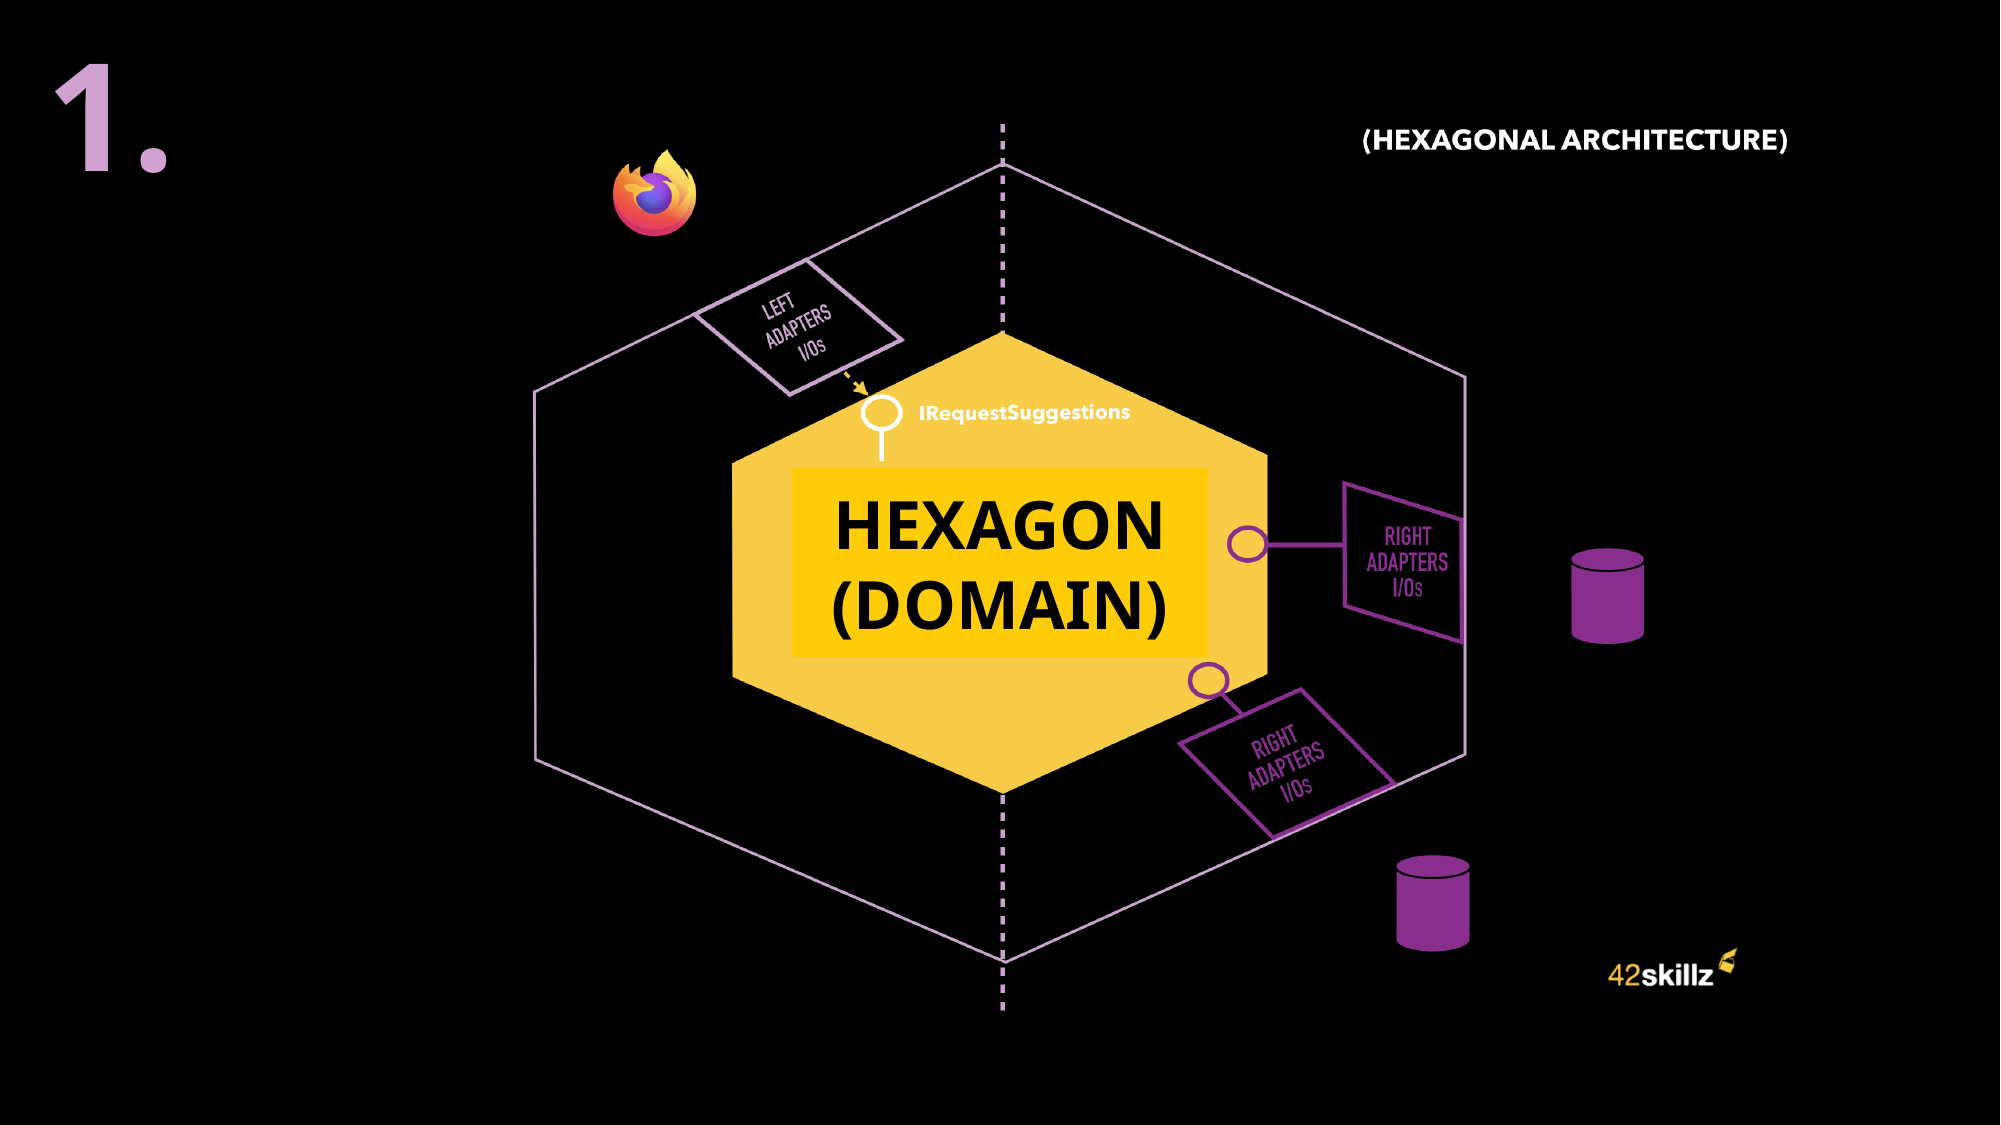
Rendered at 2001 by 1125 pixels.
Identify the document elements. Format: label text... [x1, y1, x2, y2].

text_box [174, 46, 1825, 1079]
text_box 1. [31, 13, 192, 209]
